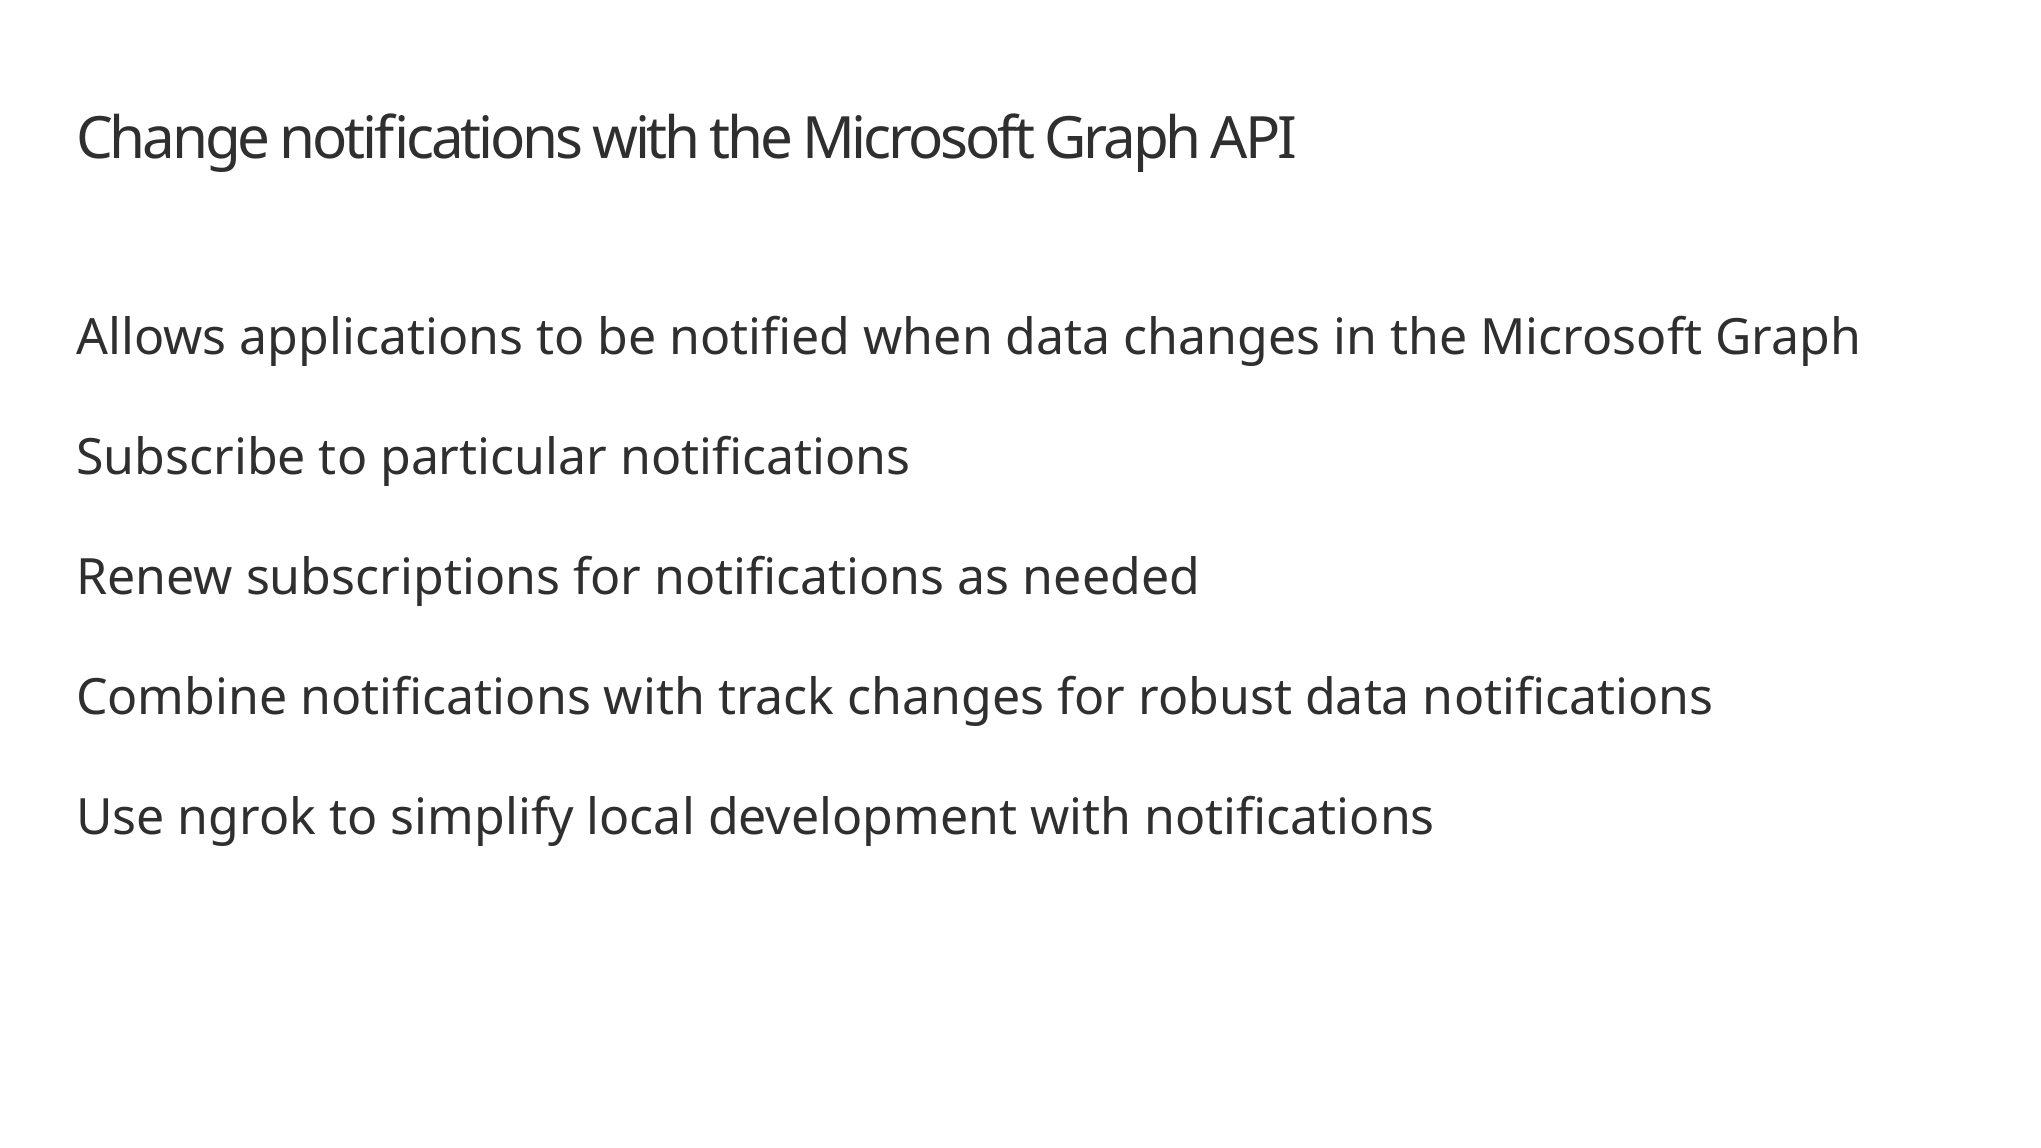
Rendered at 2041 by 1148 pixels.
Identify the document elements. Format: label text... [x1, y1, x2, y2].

list Allows applications to be notified when data changes in the Microsoft Graph Subscribe to particular notifications Renew subscriptions for notifications as needed Combine notifications with track changes for robust data notifications Use ngrok to simplify local development with notifications [76, 314, 1969, 867]
title Change notifications with the Microsoft Graph API [76, 103, 1969, 172]
